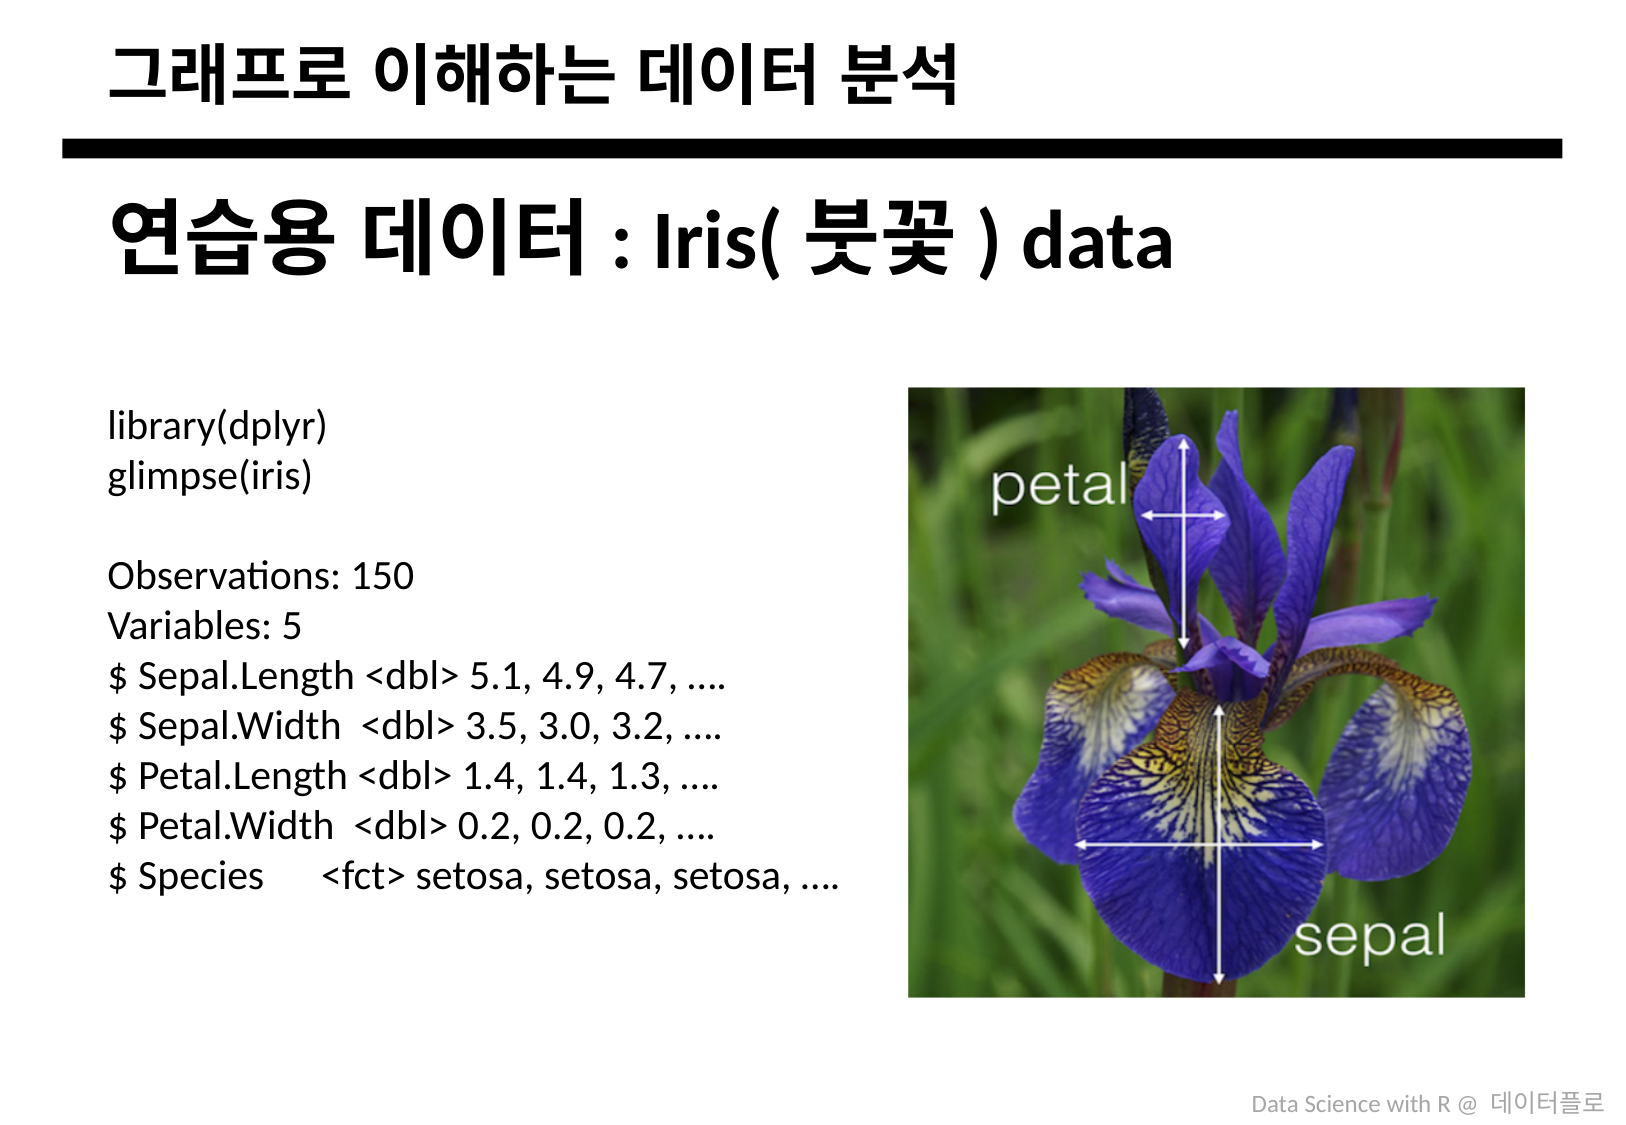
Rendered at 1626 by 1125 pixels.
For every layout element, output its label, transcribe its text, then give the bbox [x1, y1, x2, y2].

text_box 연습용 데이터: Iris(붓꽃) data [93, 178, 1191, 323]
title 그래프로 이해하는 데이터 분석 [92, 34, 1495, 112]
text_box library(dplyr) glimpse(iris) Observations: 150 Variables: 5 $ Sepal.Length <dbl> 5.1, 4.9, 4.7, …. $ Sepal.Width <dbl> 3.5, 3.0, 3.2, …. $ Petal.Length <dbl> 1.4, 1.4, 1.3, …. $ Petal.Width <dbl> 0.2, 0.2, 0.2, …. $ Species <fct> setosa, setosa, setosa, …. [92, 390, 884, 906]
picture [884, 360, 1547, 1023]
